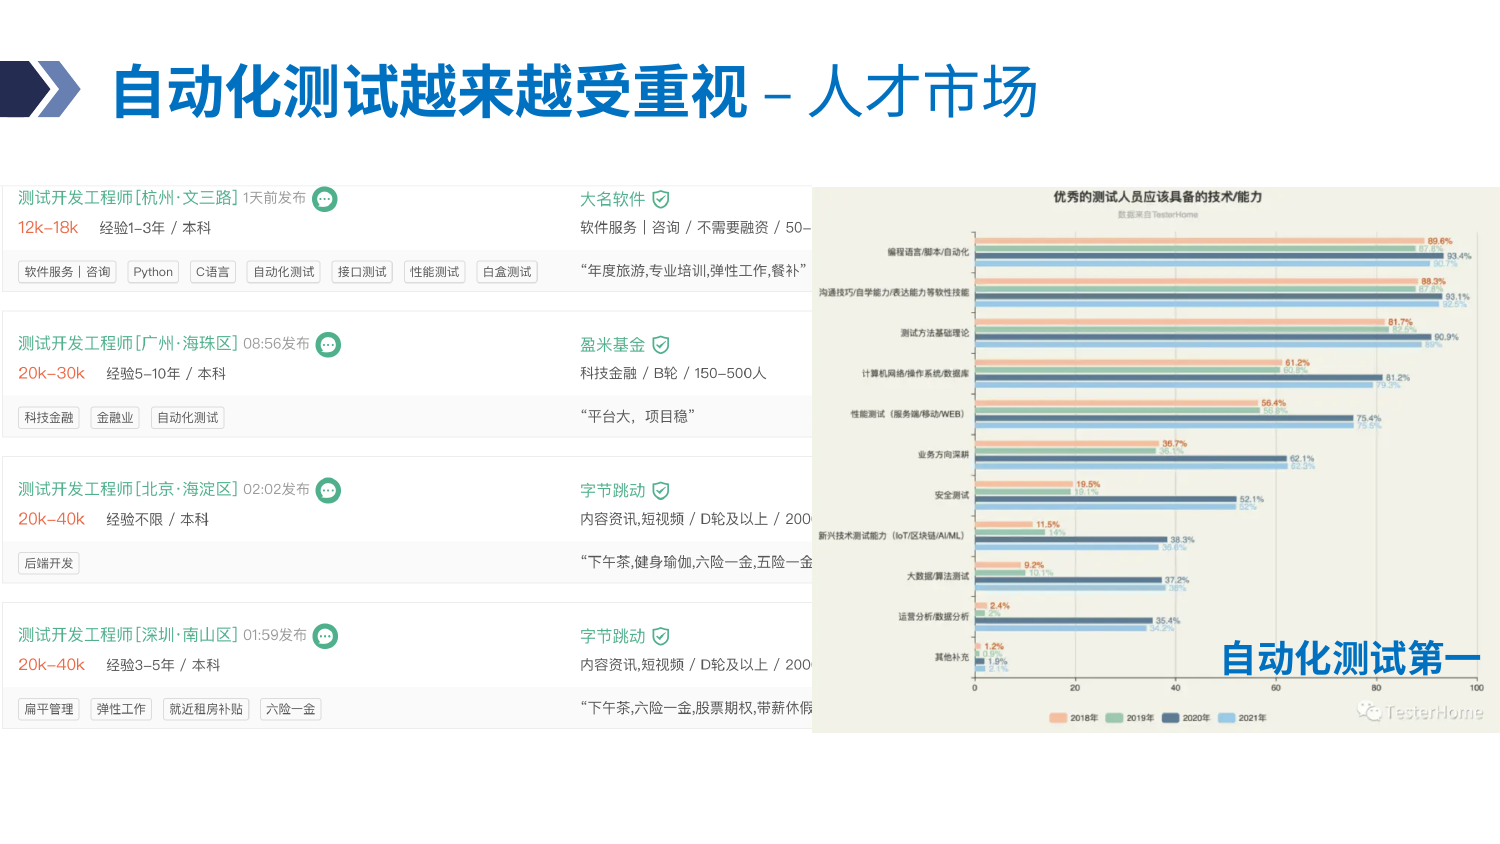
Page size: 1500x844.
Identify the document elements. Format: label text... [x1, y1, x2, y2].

title 自动化测试越来越受重视 – 人才市场 [93, 48, 1058, 141]
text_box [0, 185, 1500, 733]
